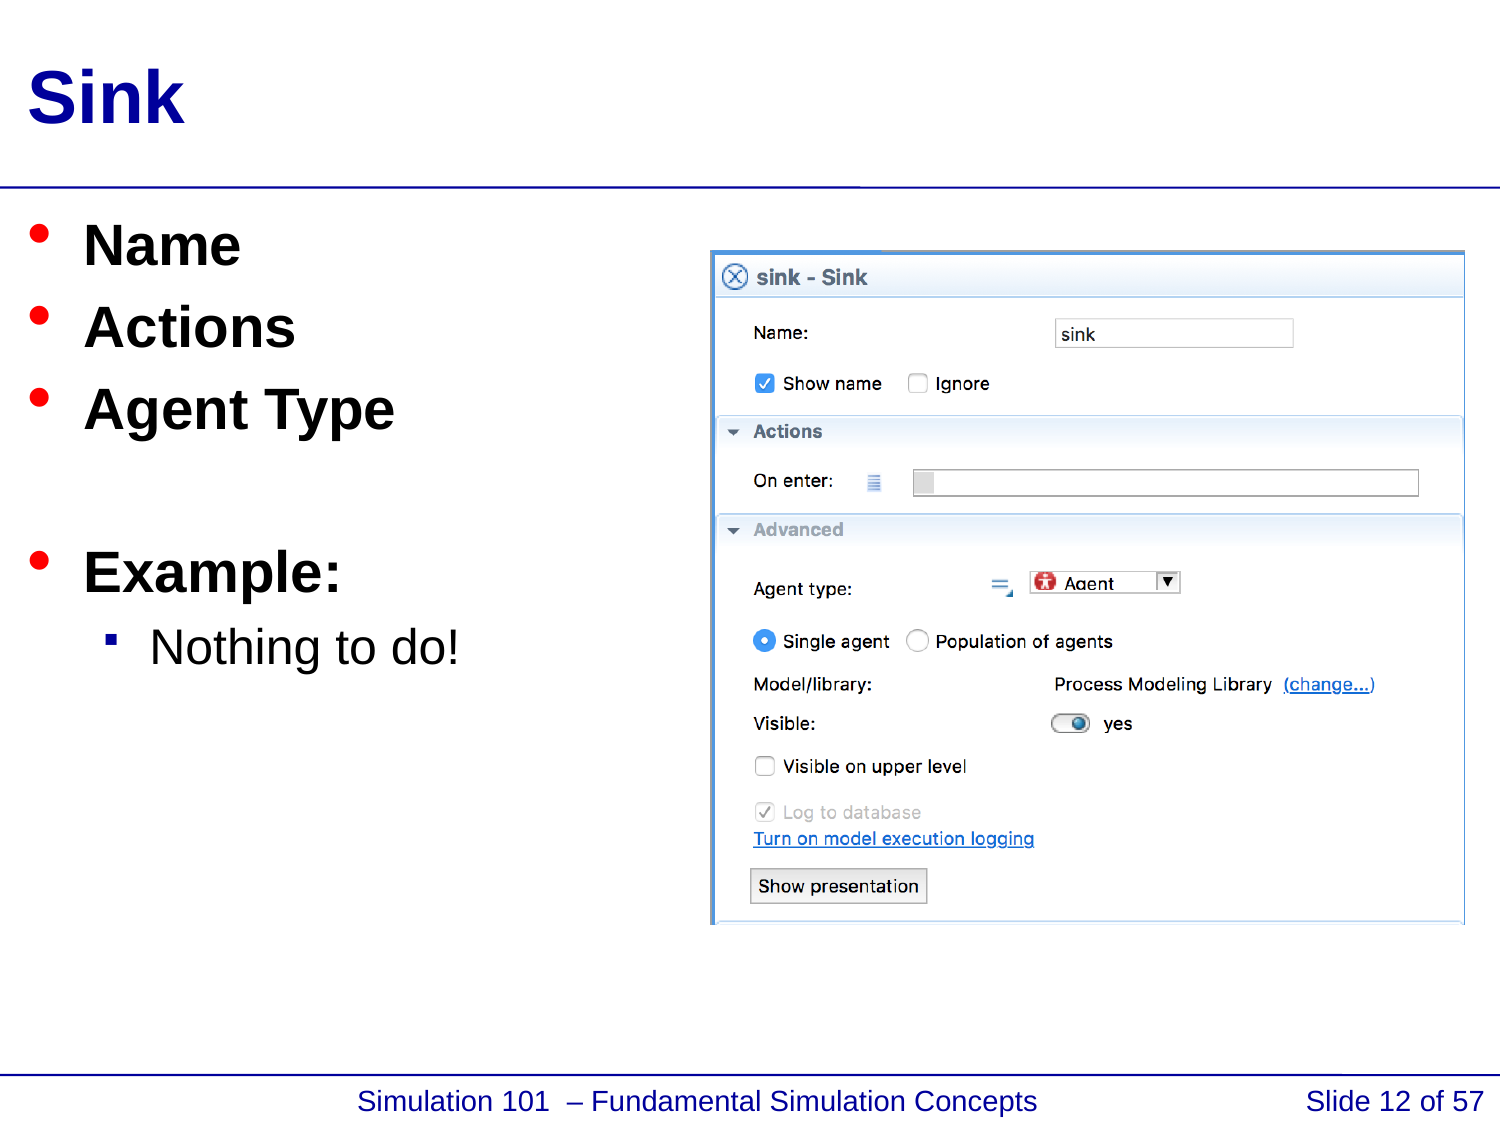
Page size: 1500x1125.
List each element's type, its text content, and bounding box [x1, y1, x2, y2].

title Sink [12, 12, 1488, 175]
picture [710, 250, 1465, 926]
list Name Actions Agent Type Example: Nothing to do! [12, 200, 1488, 1063]
slide_number Slide 12 of 57 [1249, 1074, 1500, 1125]
footer Simulation 101 – Fundamental Simulation Concepts [488, 1074, 1088, 1125]
slide_number [37, 1074, 488, 1125]
